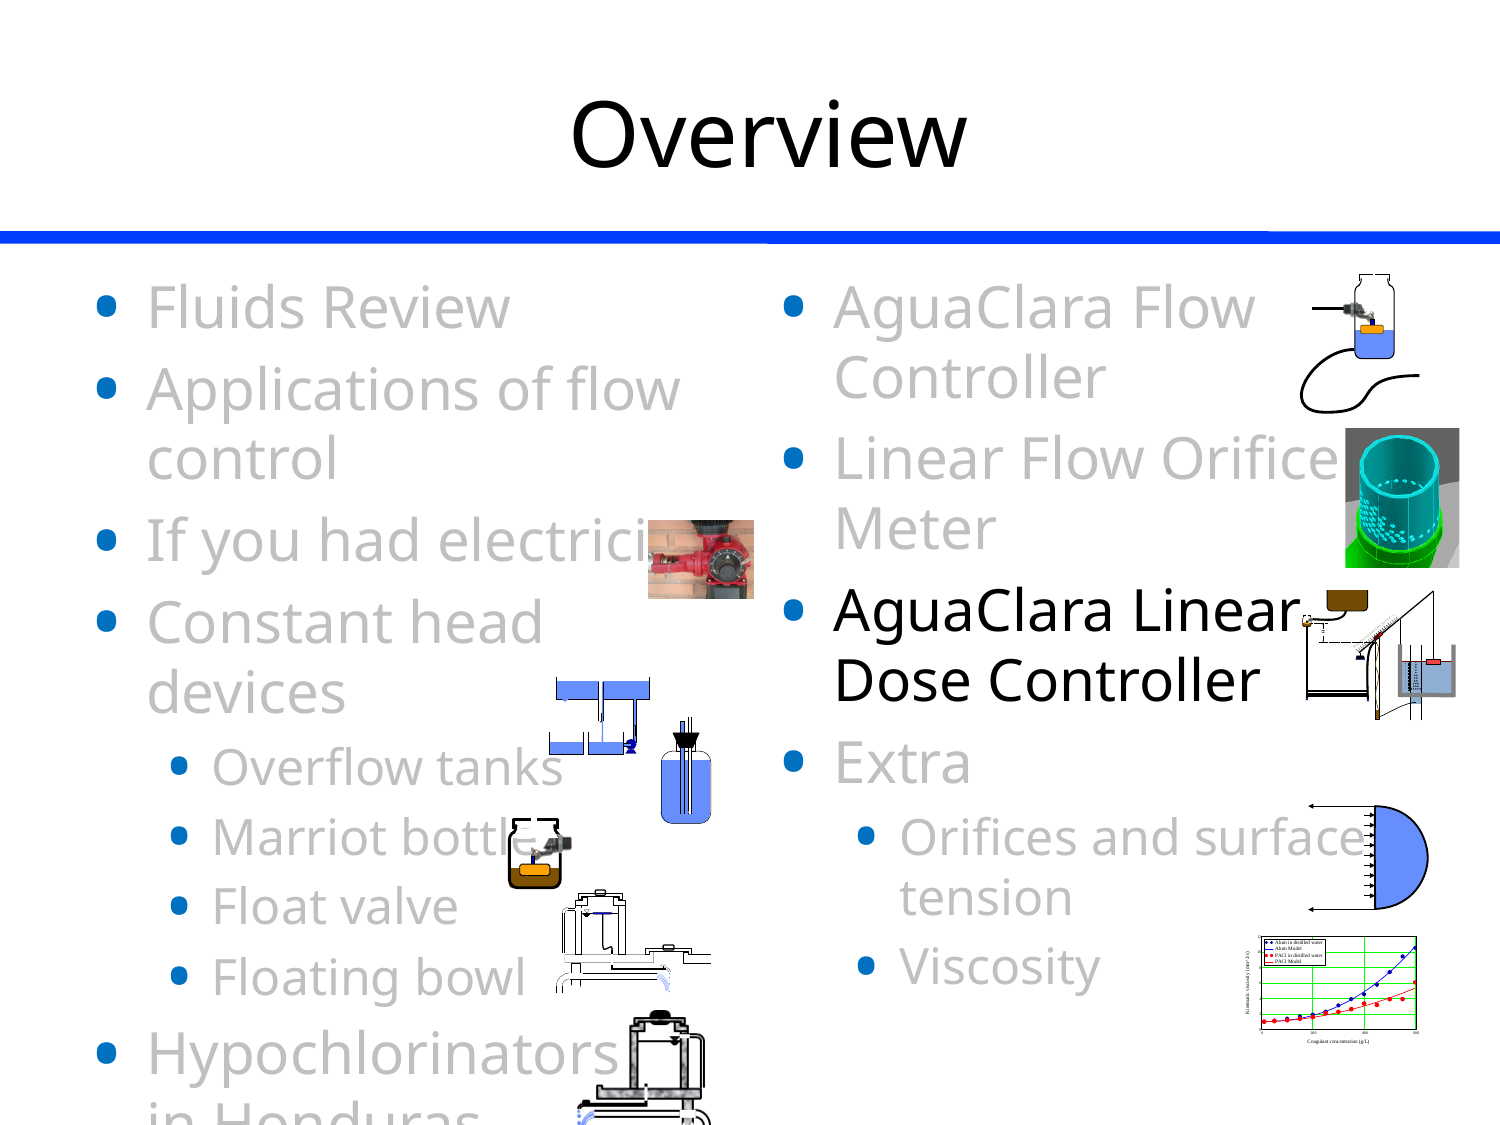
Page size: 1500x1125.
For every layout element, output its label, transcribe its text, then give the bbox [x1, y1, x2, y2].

picture [575, 1009, 712, 1125]
picture [1301, 799, 1429, 916]
picture [1301, 582, 1456, 721]
picture [548, 675, 651, 755]
list Fluids Review Applications of flow control If you had electricity Constant head devices Overflow tanks Marriot bottle Float valve Floating bowl Hypochlorinators in Honduras [74, 262, 739, 1006]
list AguaClara Flow Controller Linear Flow Orifice Meter AguaClara Linear Dose Controller Extra Orifices and surface tension Viscosity [762, 262, 1426, 1006]
title Overview [75, 37, 1463, 225]
picture [648, 520, 754, 599]
picture [1345, 428, 1460, 568]
picture [1241, 929, 1424, 1049]
picture [1277, 271, 1421, 414]
picture [506, 809, 712, 994]
picture [659, 708, 712, 824]
